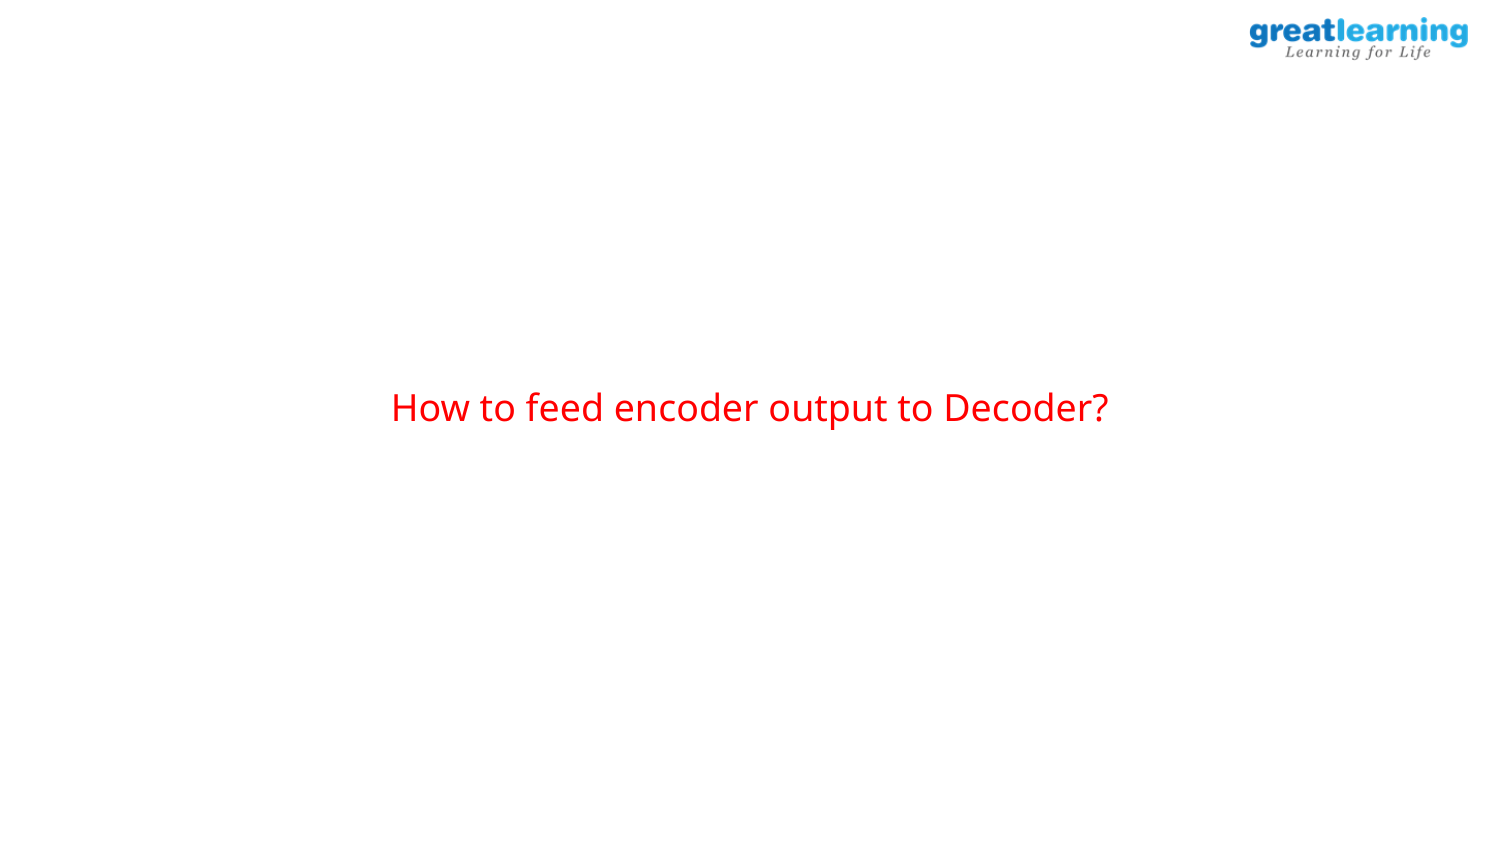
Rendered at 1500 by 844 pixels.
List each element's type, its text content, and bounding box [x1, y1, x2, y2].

picture [1249, 16, 1469, 61]
text_box How to feed encoder output to Decoder? [320, 369, 1180, 475]
